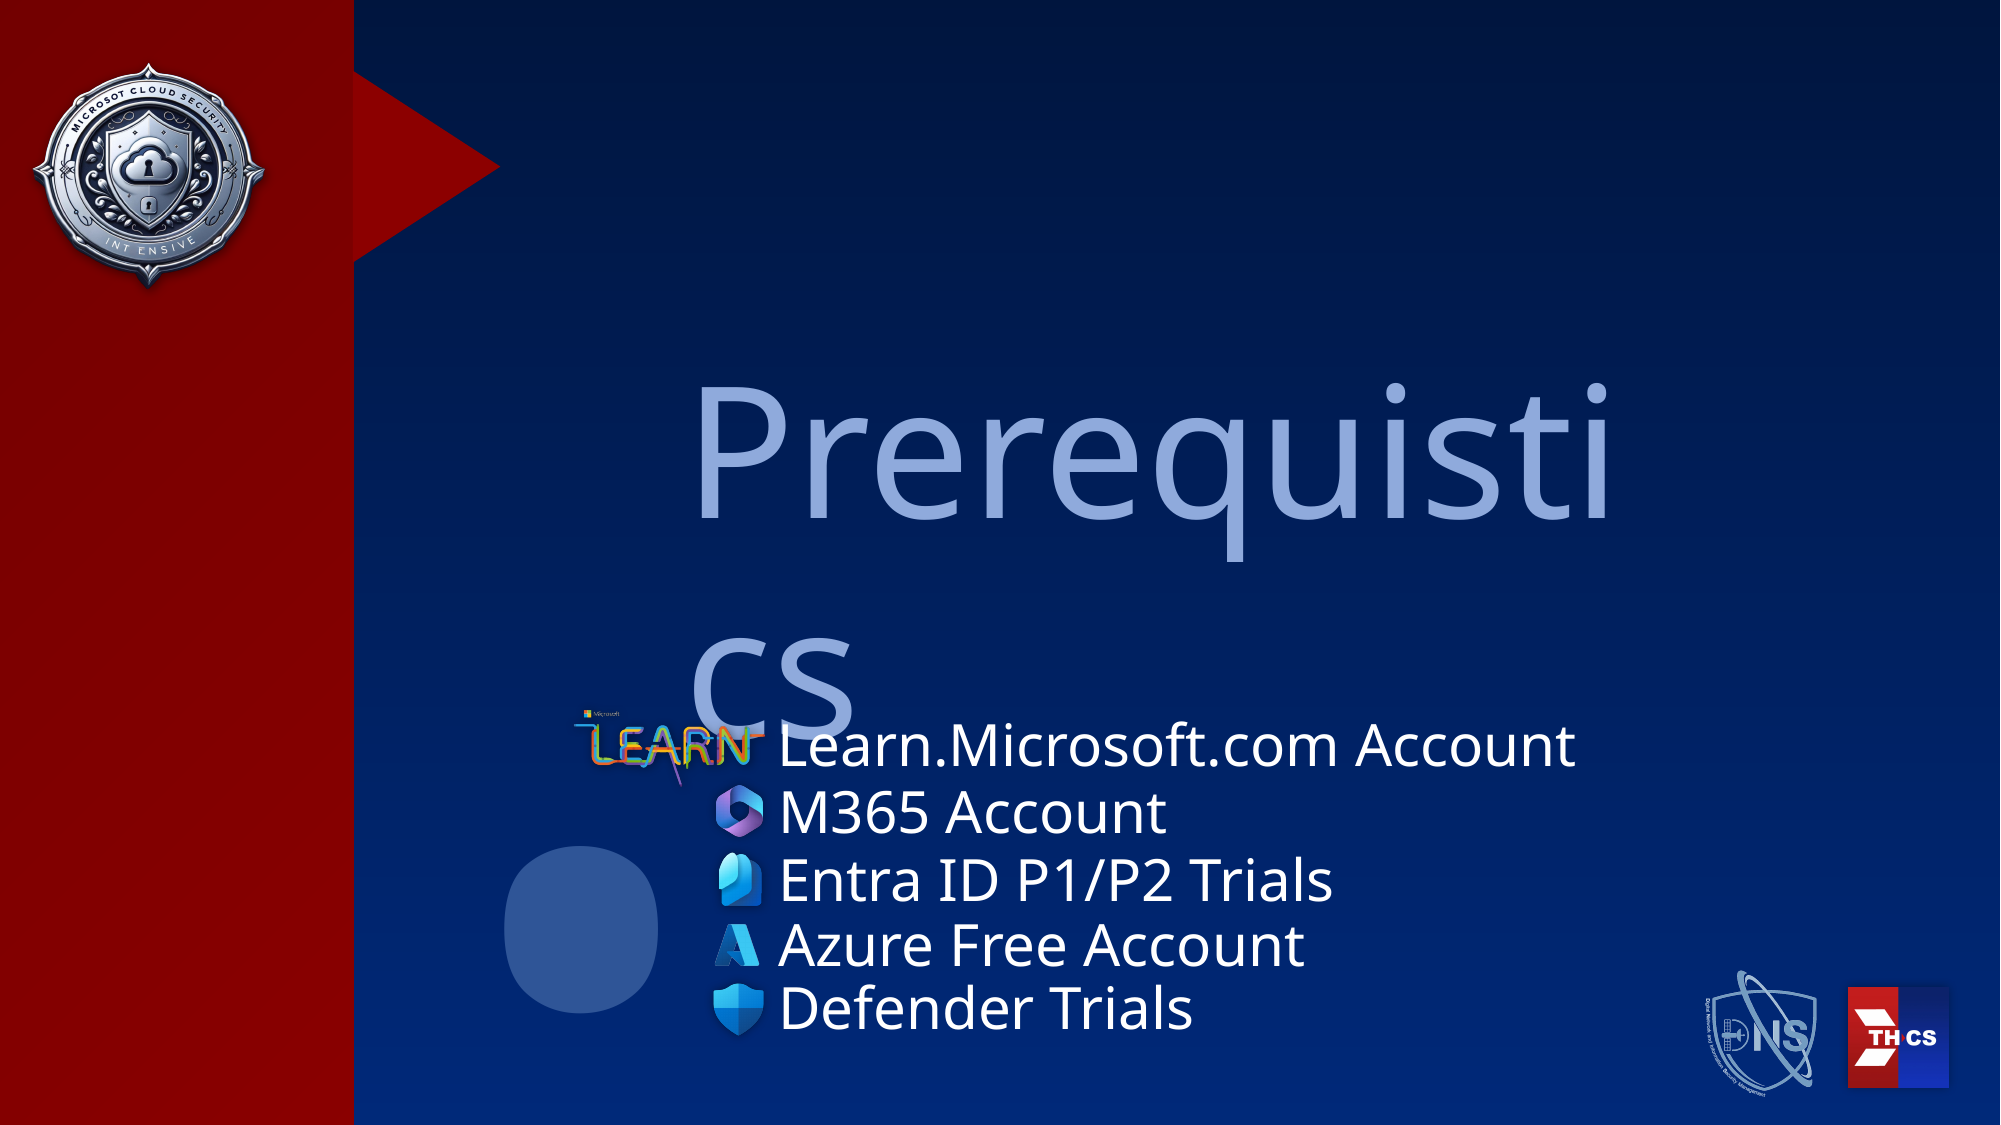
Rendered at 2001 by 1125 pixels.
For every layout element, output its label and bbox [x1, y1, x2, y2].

picture [20, 46, 276, 301]
picture [711, 919, 763, 971]
text_box [0, 0, 2000, 1125]
picture [708, 979, 769, 1040]
picture [719, 849, 763, 909]
picture [1686, 963, 1834, 1110]
picture [554, 704, 787, 837]
